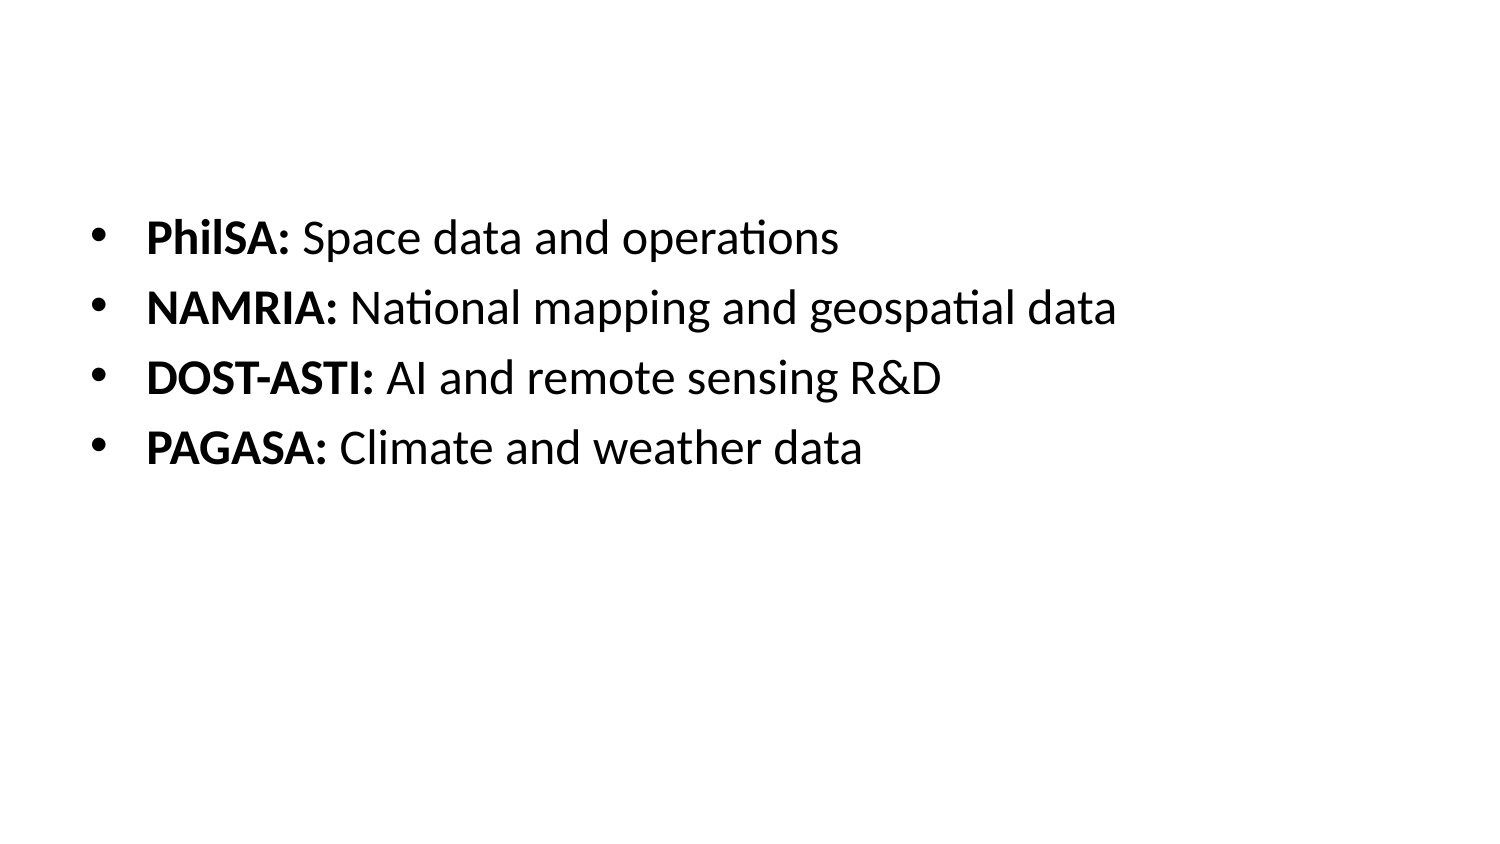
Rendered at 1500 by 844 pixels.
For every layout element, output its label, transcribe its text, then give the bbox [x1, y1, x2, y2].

list PhilSA: Space data and operations NAMRIA: National mapping and geospatial data DOST-ASTI: AI and remote sensing R&D PAGASA: Climate and weather data [75, 196, 1425, 754]
